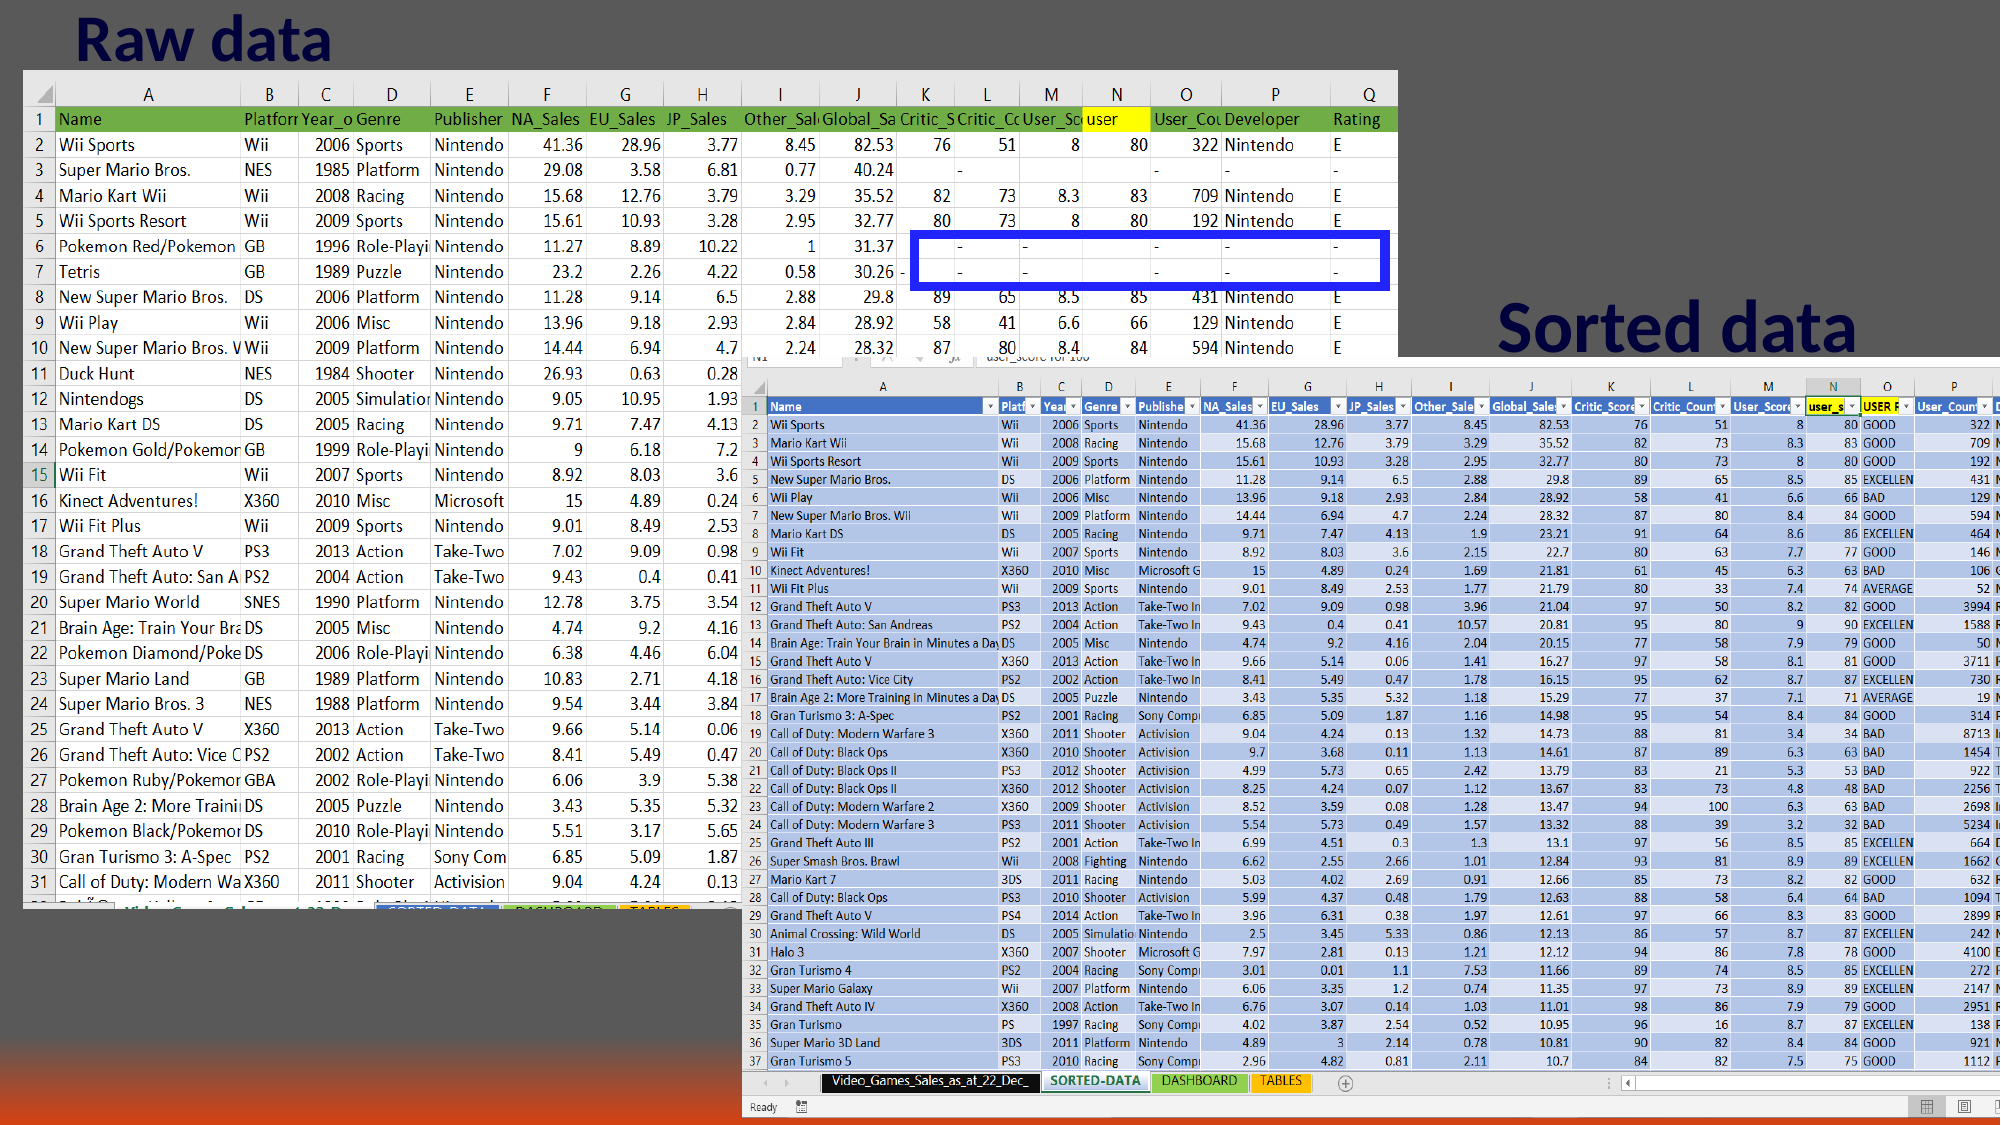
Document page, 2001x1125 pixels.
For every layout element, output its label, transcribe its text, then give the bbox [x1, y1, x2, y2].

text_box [23, 70, 2000, 1118]
text_box Raw data [60, 0, 350, 70]
